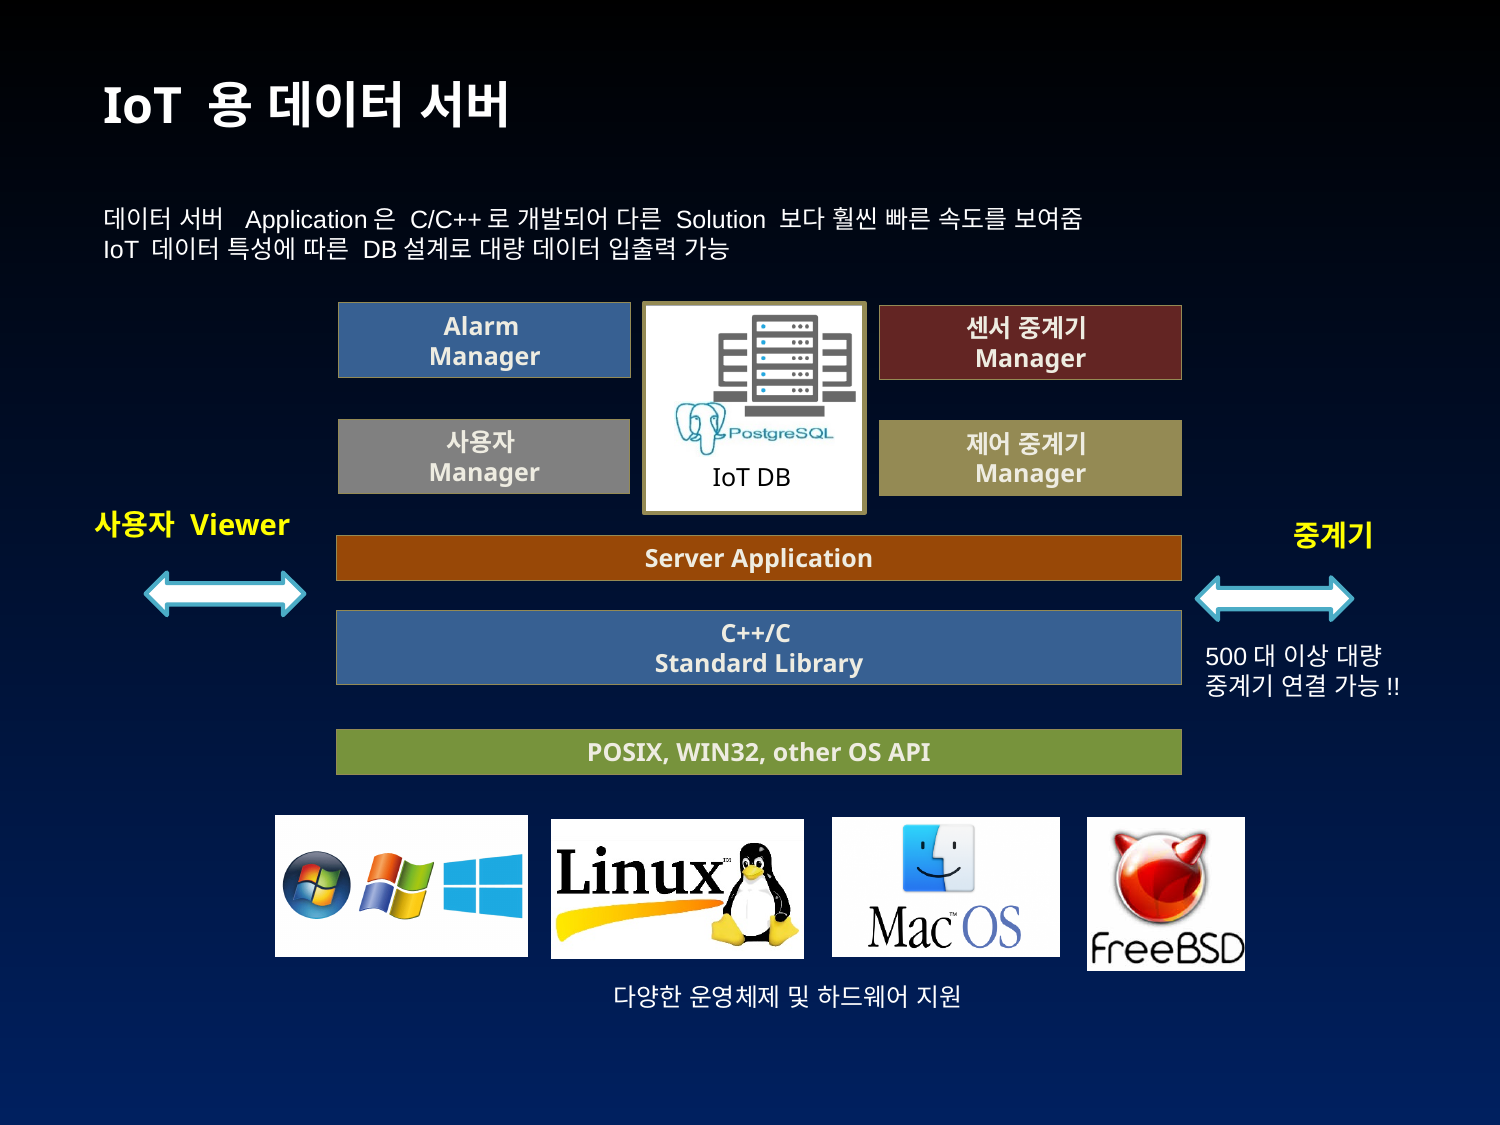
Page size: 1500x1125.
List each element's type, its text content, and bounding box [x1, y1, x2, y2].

picture [1087, 817, 1245, 972]
picture [275, 814, 528, 958]
text_box 중계기 [1278, 510, 1390, 561]
text_box [143, 570, 307, 618]
text_box 사용자 Viewer [79, 498, 306, 549]
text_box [336, 302, 1183, 788]
text_box 500대 이상 대량 중계기 연결 가능!! [1190, 633, 1483, 708]
picture [551, 819, 805, 960]
text_box 다양한 운영체제 및 하드웨어 지원 [598, 973, 1161, 1019]
text_box IoT 용 데이터 서버 [88, 66, 1353, 142]
text_box 데이터 서버 Application은 C/C++로 개발되어 다른 Solution 보다 훨씬 빠른 속도를 보여줌 IoT 데이터 특성에 따른 DB설계로 대량 데이터 입출력 가능 [88, 196, 1221, 271]
text_box [1194, 575, 1355, 622]
picture [832, 817, 1060, 958]
